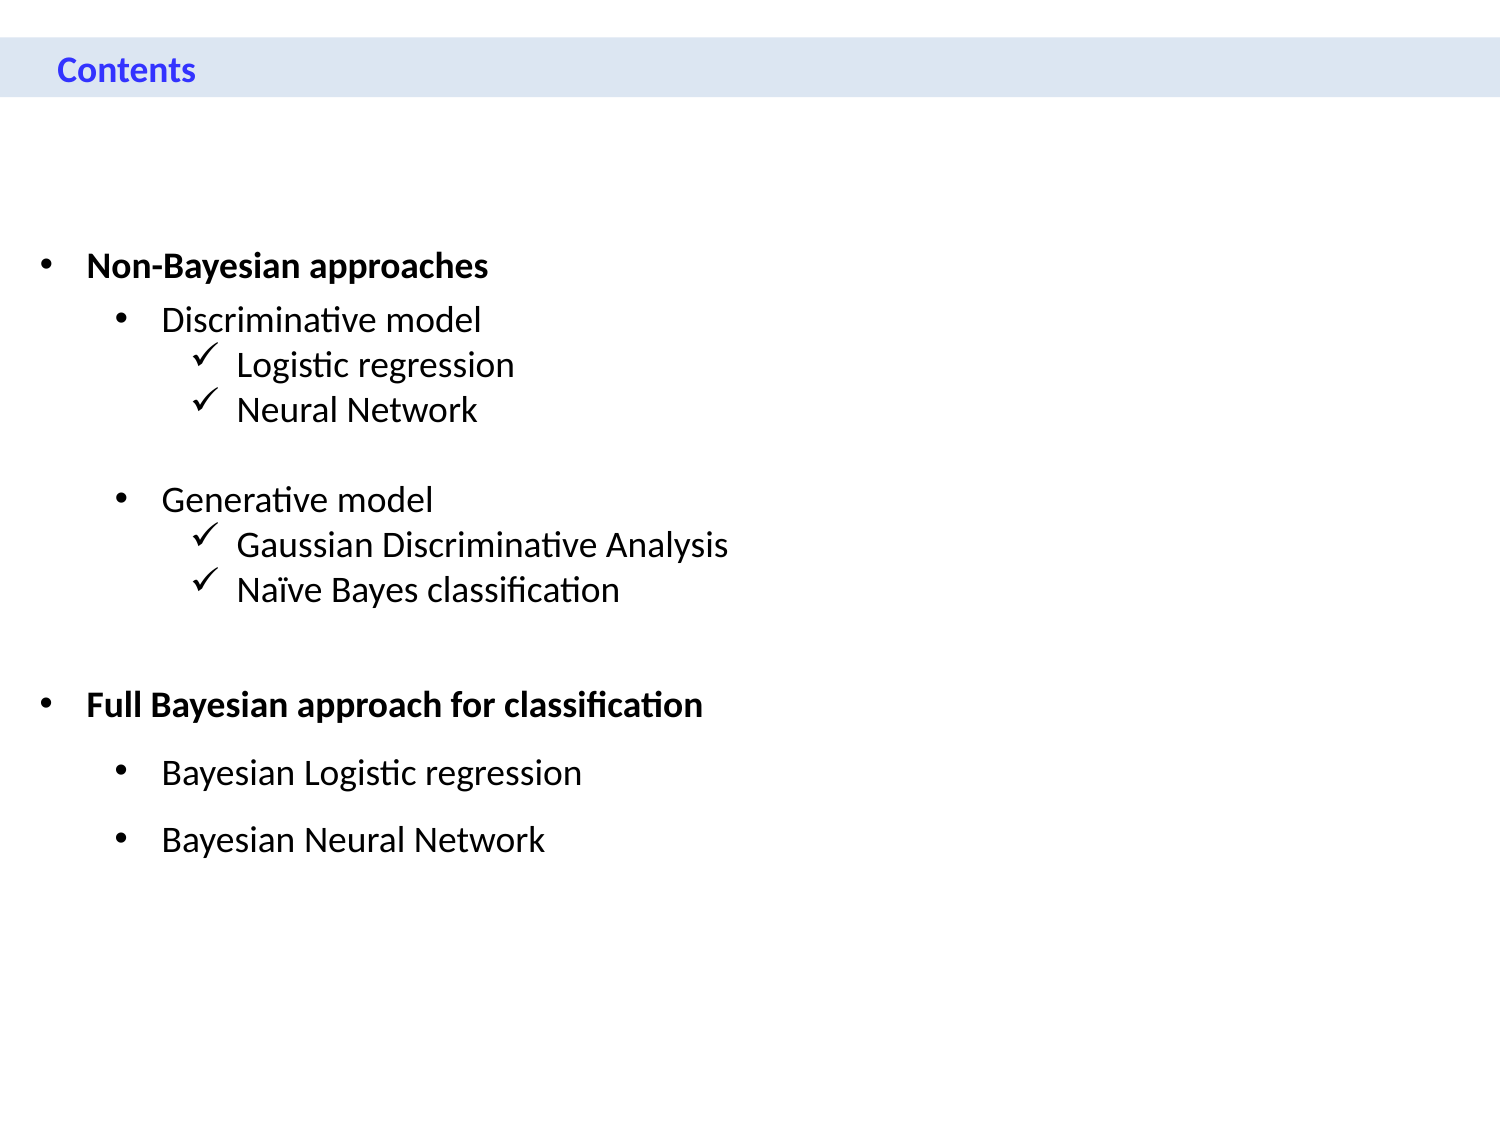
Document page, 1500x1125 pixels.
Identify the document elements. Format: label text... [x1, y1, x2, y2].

text_box Contents [0, 37, 1500, 98]
text_box Full Bayesian approach for classification Bayesian Logistic regression Bayesian Neural Network [24, 650, 1463, 868]
text_box Discriminative model Logistic regression Neural Network Generative model Gaussian Discriminative Analysis Naïve Bayes classification [99, 294, 1038, 618]
text_box Non-Bayesian approaches [24, 211, 1099, 294]
